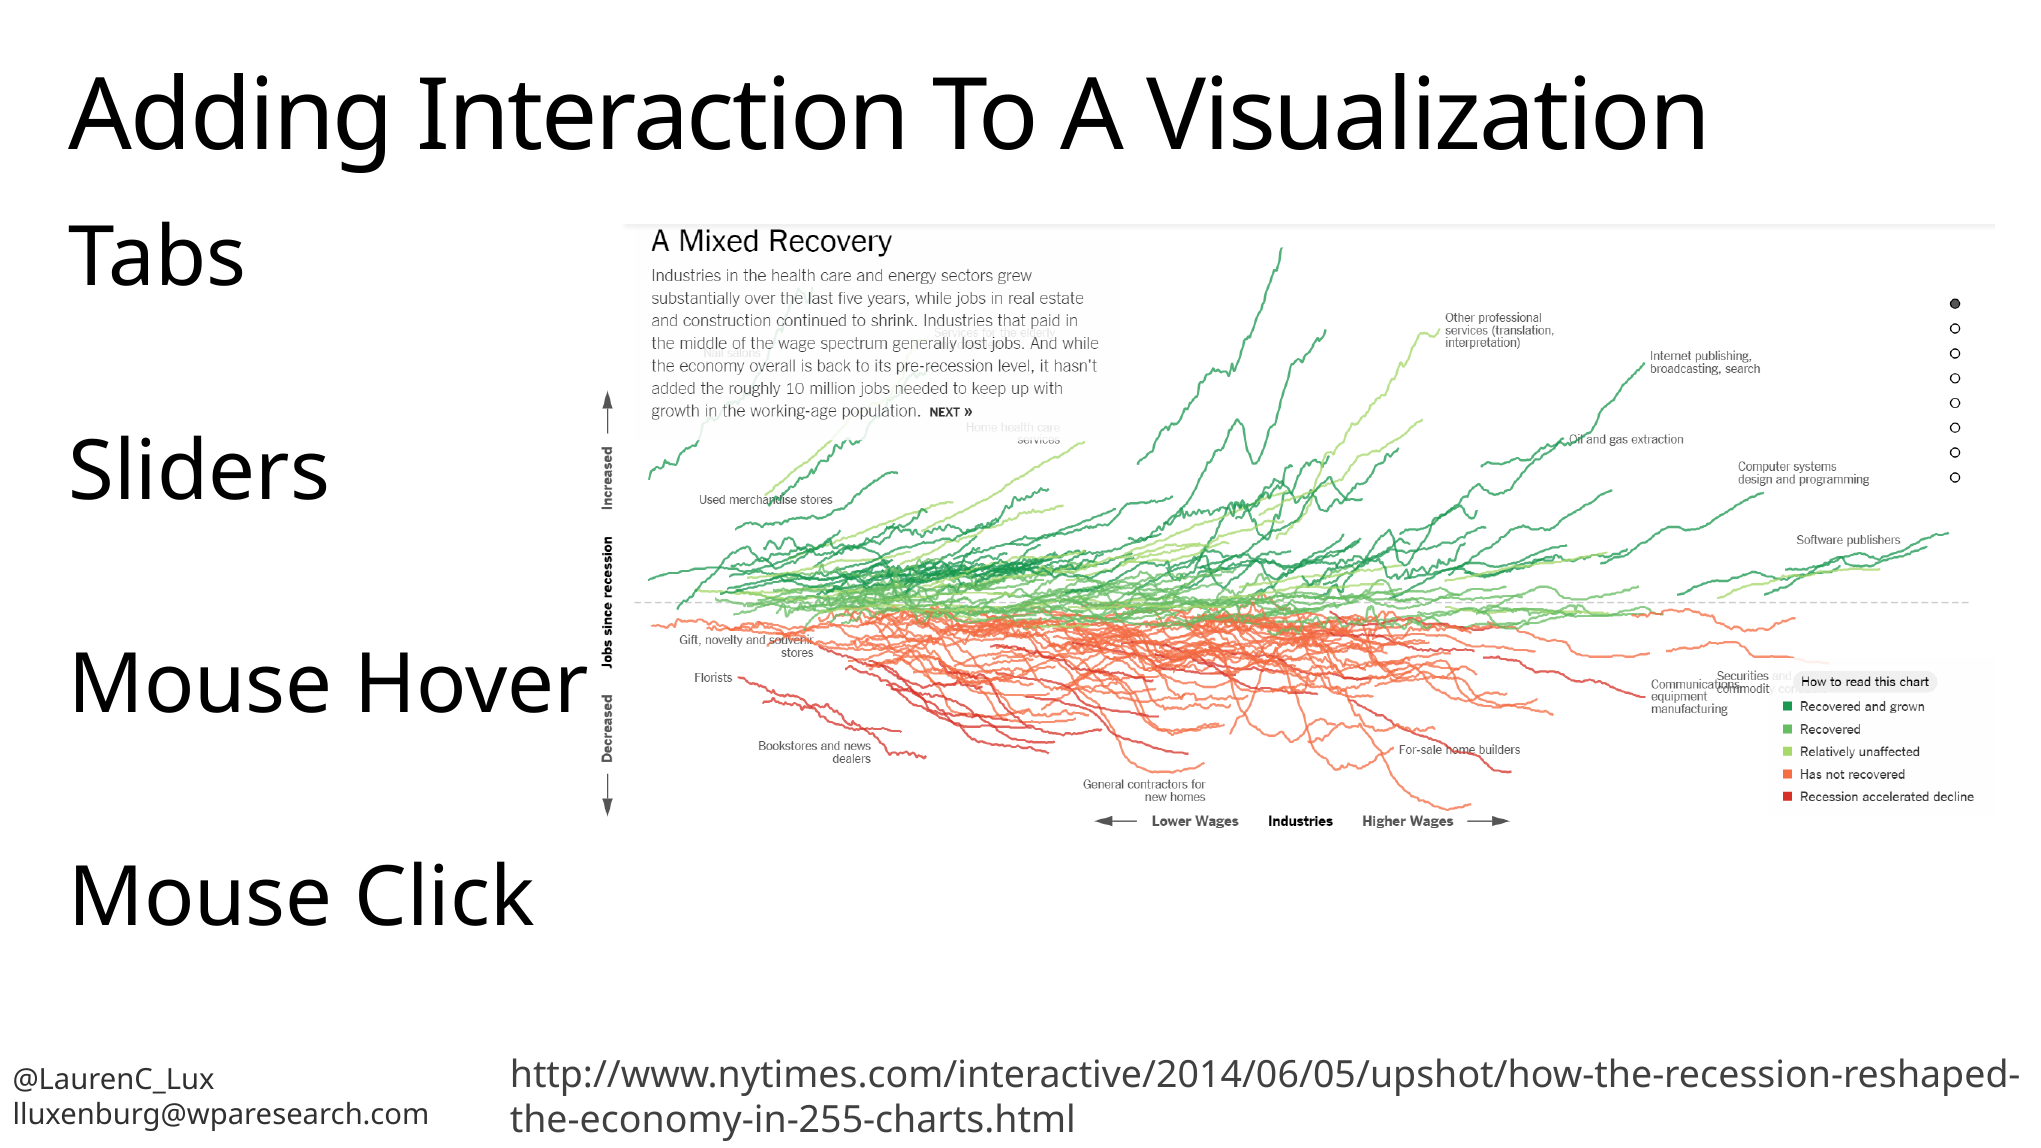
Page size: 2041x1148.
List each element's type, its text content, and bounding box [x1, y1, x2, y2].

text_box http://www.nytimes.com/interactive/2014/06/05/upshot/how-the-recession-reshaped-the-economy-in-255-charts.html [495, 1042, 2041, 1147]
title Adding Interaction To A Visualization [45, 48, 1996, 199]
picture [589, 223, 1996, 837]
list Tabs Sliders Mouse Hover Mouse Click [45, 199, 1996, 987]
